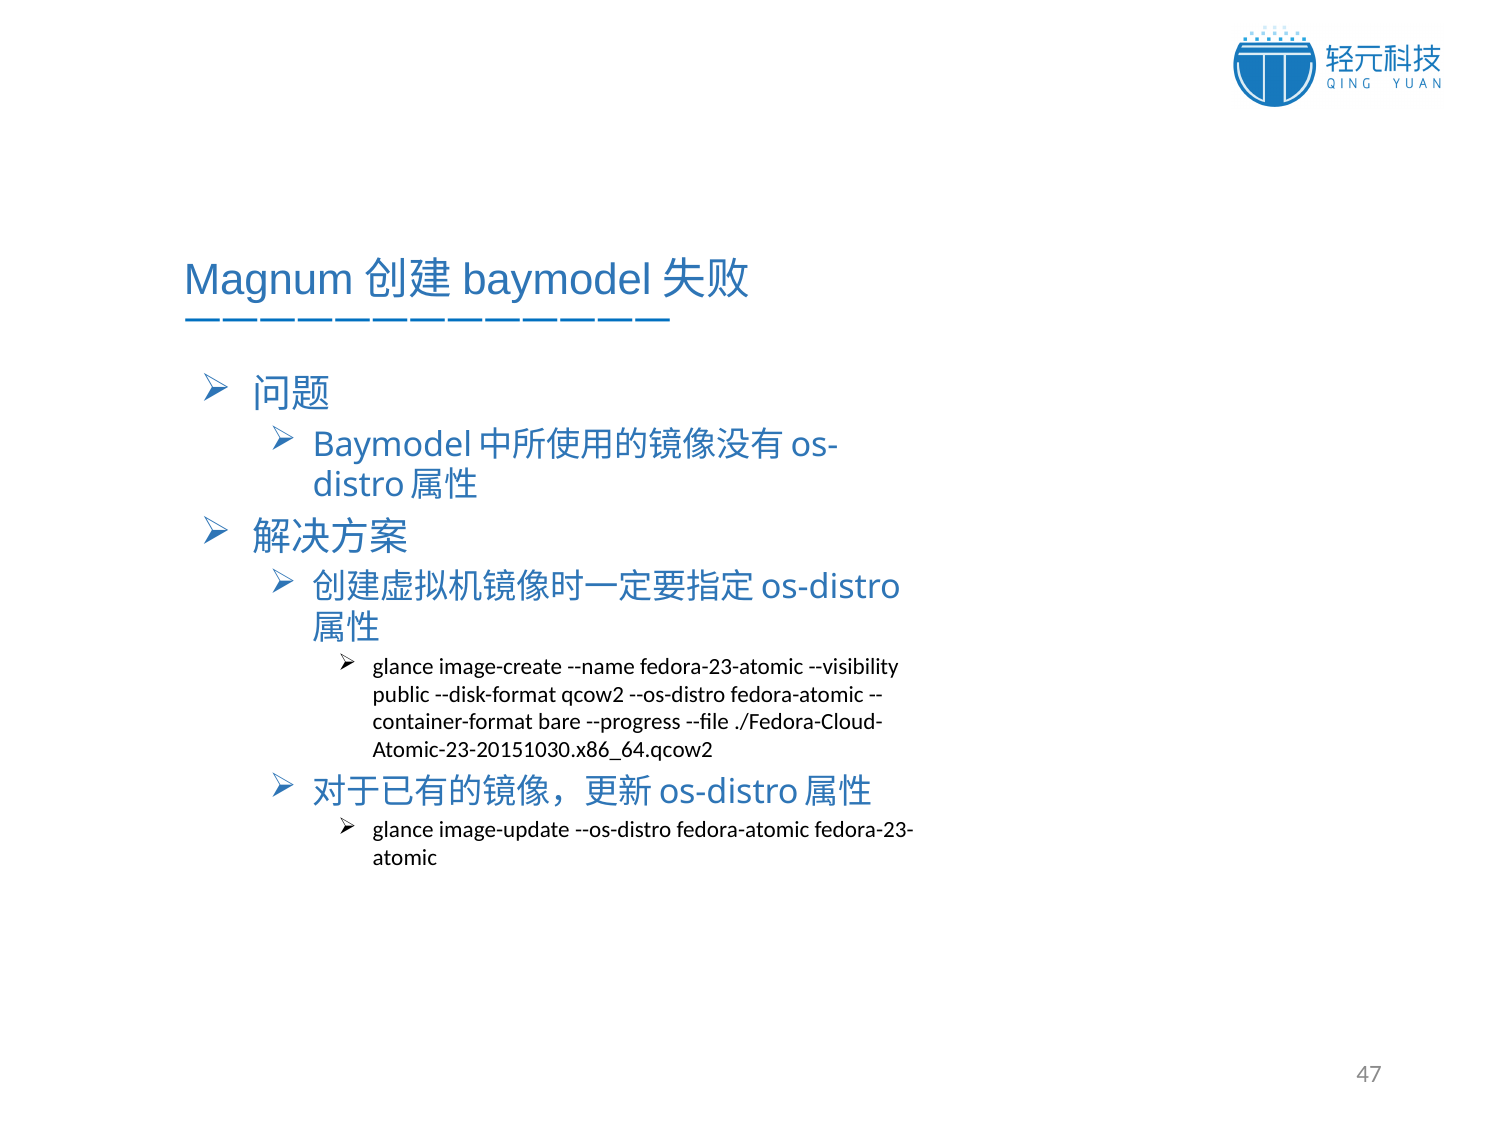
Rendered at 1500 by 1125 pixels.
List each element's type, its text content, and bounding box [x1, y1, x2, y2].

slide_number 47 [1059, 1042, 1397, 1103]
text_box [169, 249, 1370, 346]
picture [1231, 23, 1444, 109]
text_box 问题 Baymodel中所使用的镜像没有os-distro属性 解决方案 创建虚拟机镜像时一定要指定os-distro属性 glance image-create --name fedora-23-atomic --visibility public --disk-format qcow2 --os-distro fedora-atomic --container-format bare --progress --file ./Fedora-Cloud-Atomic-23-20151030.x86_64.qcow2 对于已有的镜像，更新os-distro属性 glance image-update --os-distro fedora-atomic fedora-23-atomic [185, 346, 931, 891]
